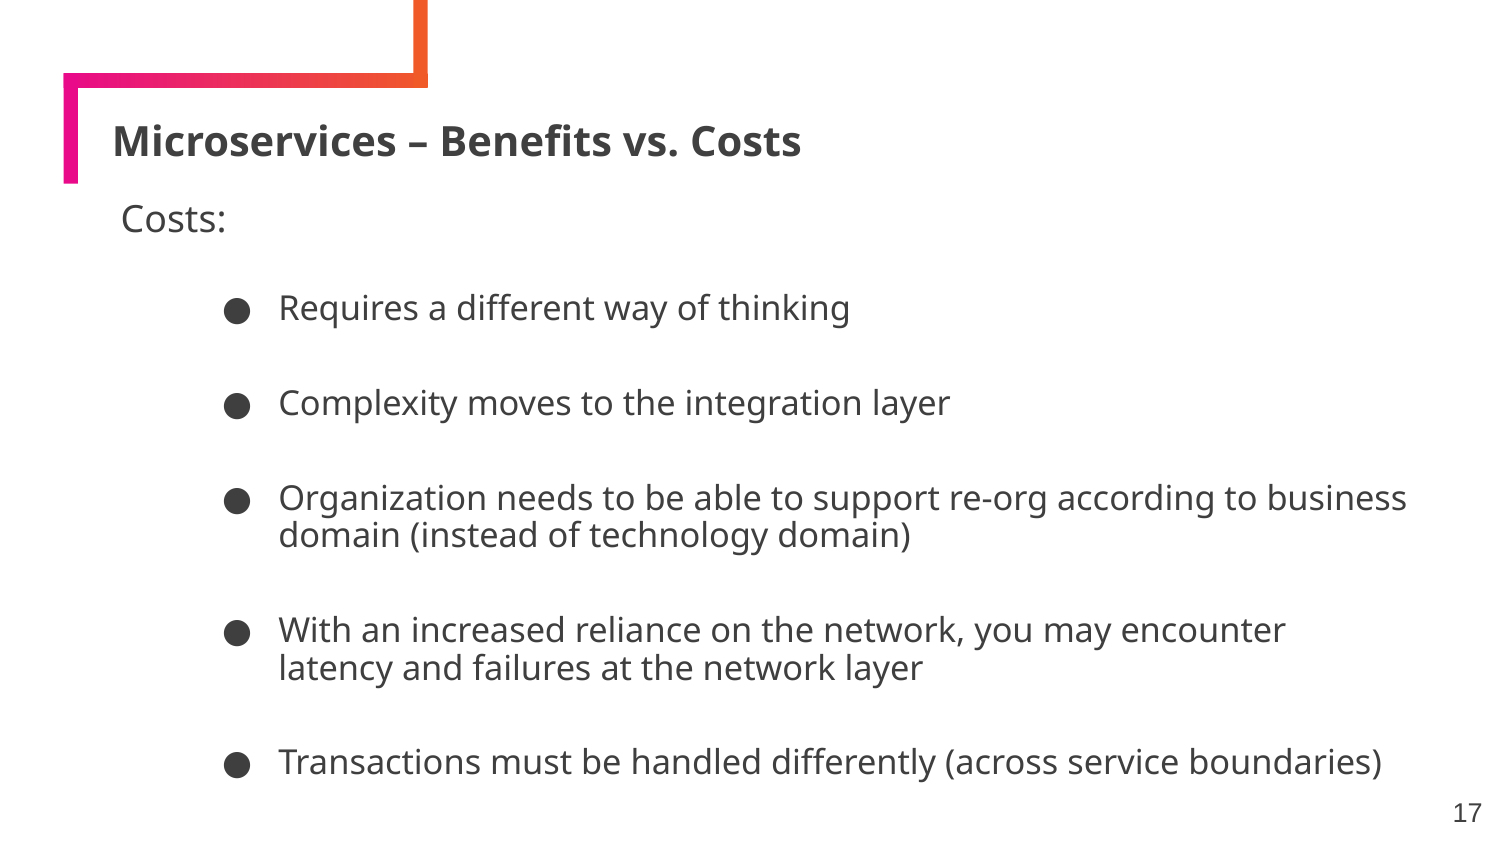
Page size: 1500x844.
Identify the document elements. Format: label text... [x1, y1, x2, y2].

text_box Costs: Requires a different way of thinking Complexity moves to the integration layer Organization needs to be able to support re-org according to business domain (instead of technology domain) With an increased reliance on the network, you may encounter latency and failures at the network layer Transactions must be handled differently (across service boundaries) [42, 193, 1422, 844]
title Microservices – Benefits vs. Costs [100, 117, 1455, 169]
slide_number 17 [1422, 779, 1494, 844]
